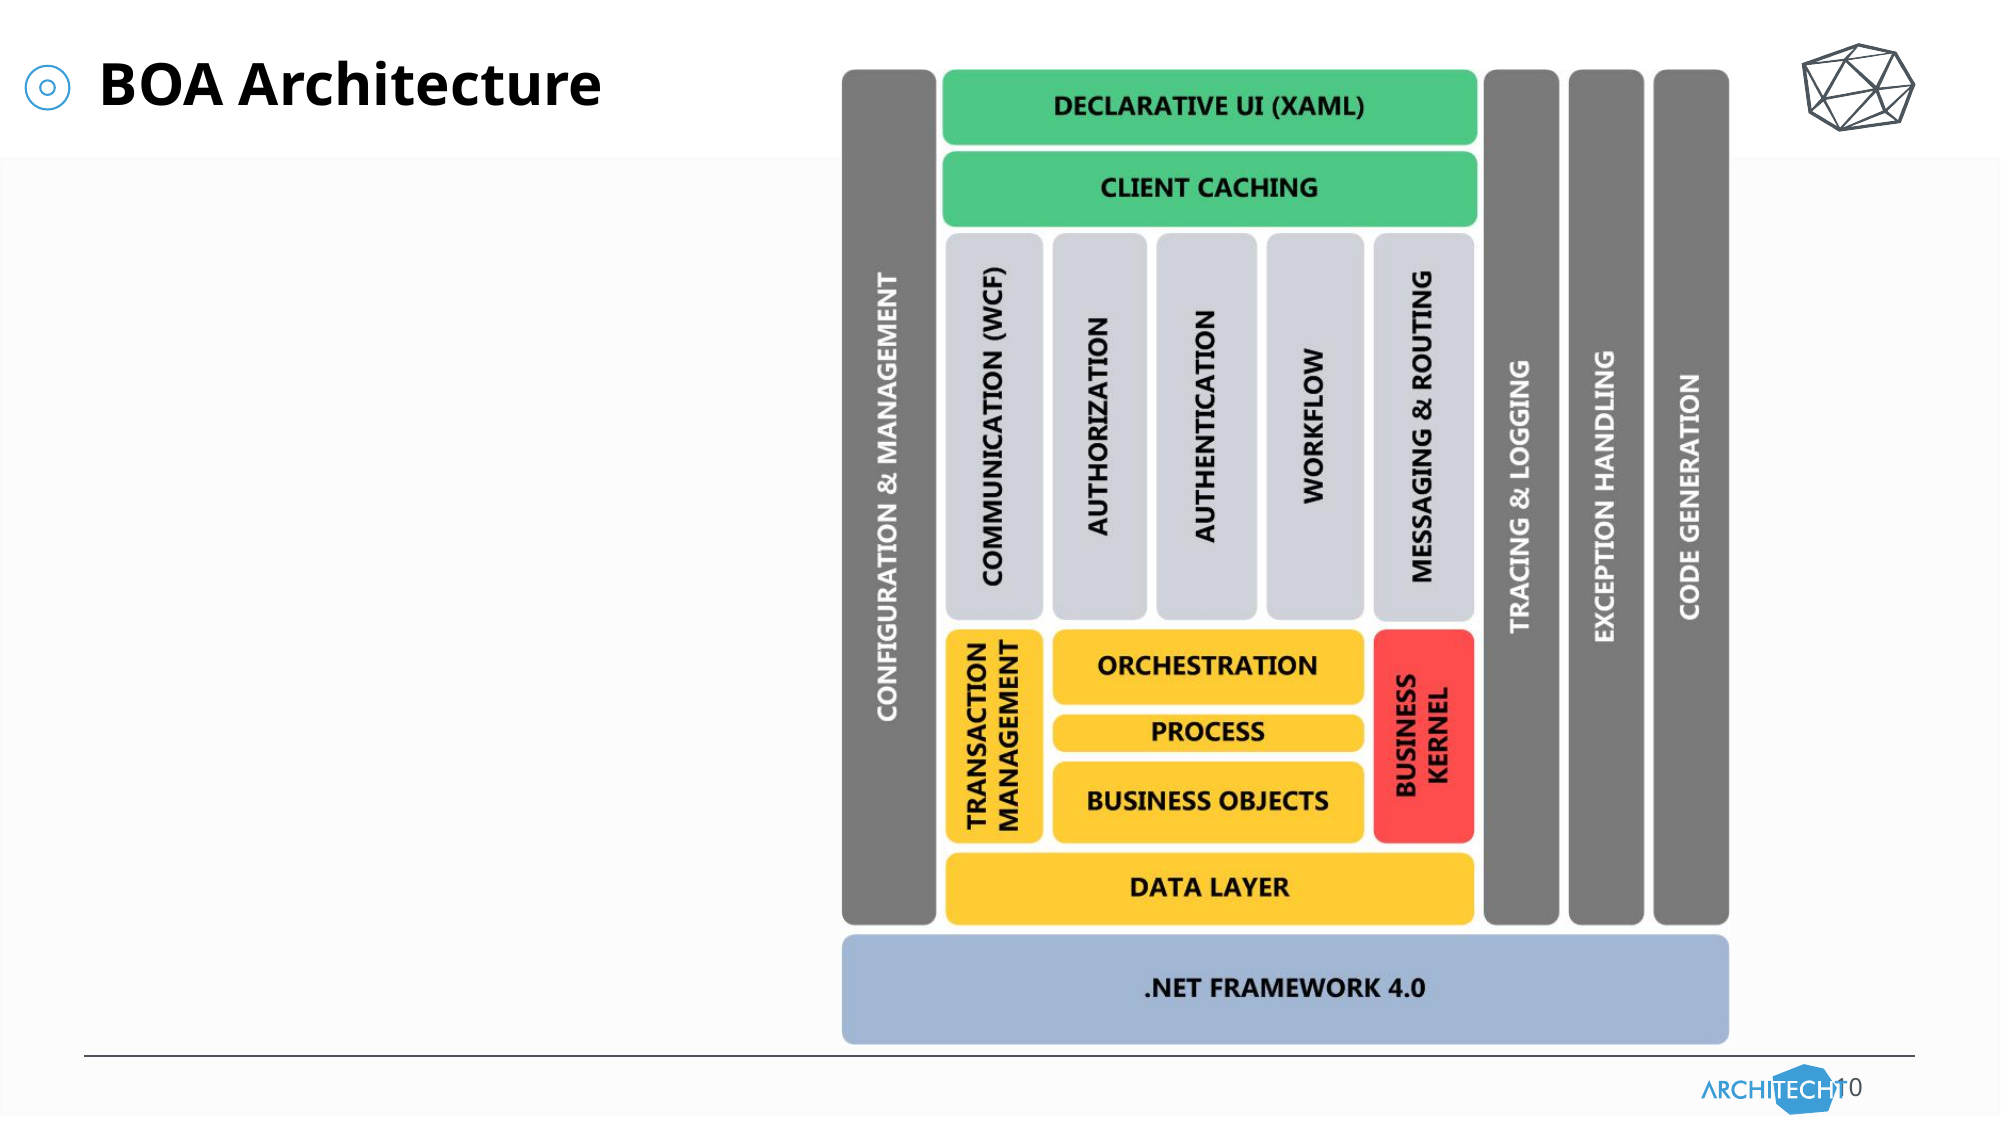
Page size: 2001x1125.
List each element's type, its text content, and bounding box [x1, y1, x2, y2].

list BOA Architecture [83, 47, 1798, 128]
picture [841, 69, 1730, 1045]
picture [1797, 38, 1924, 137]
